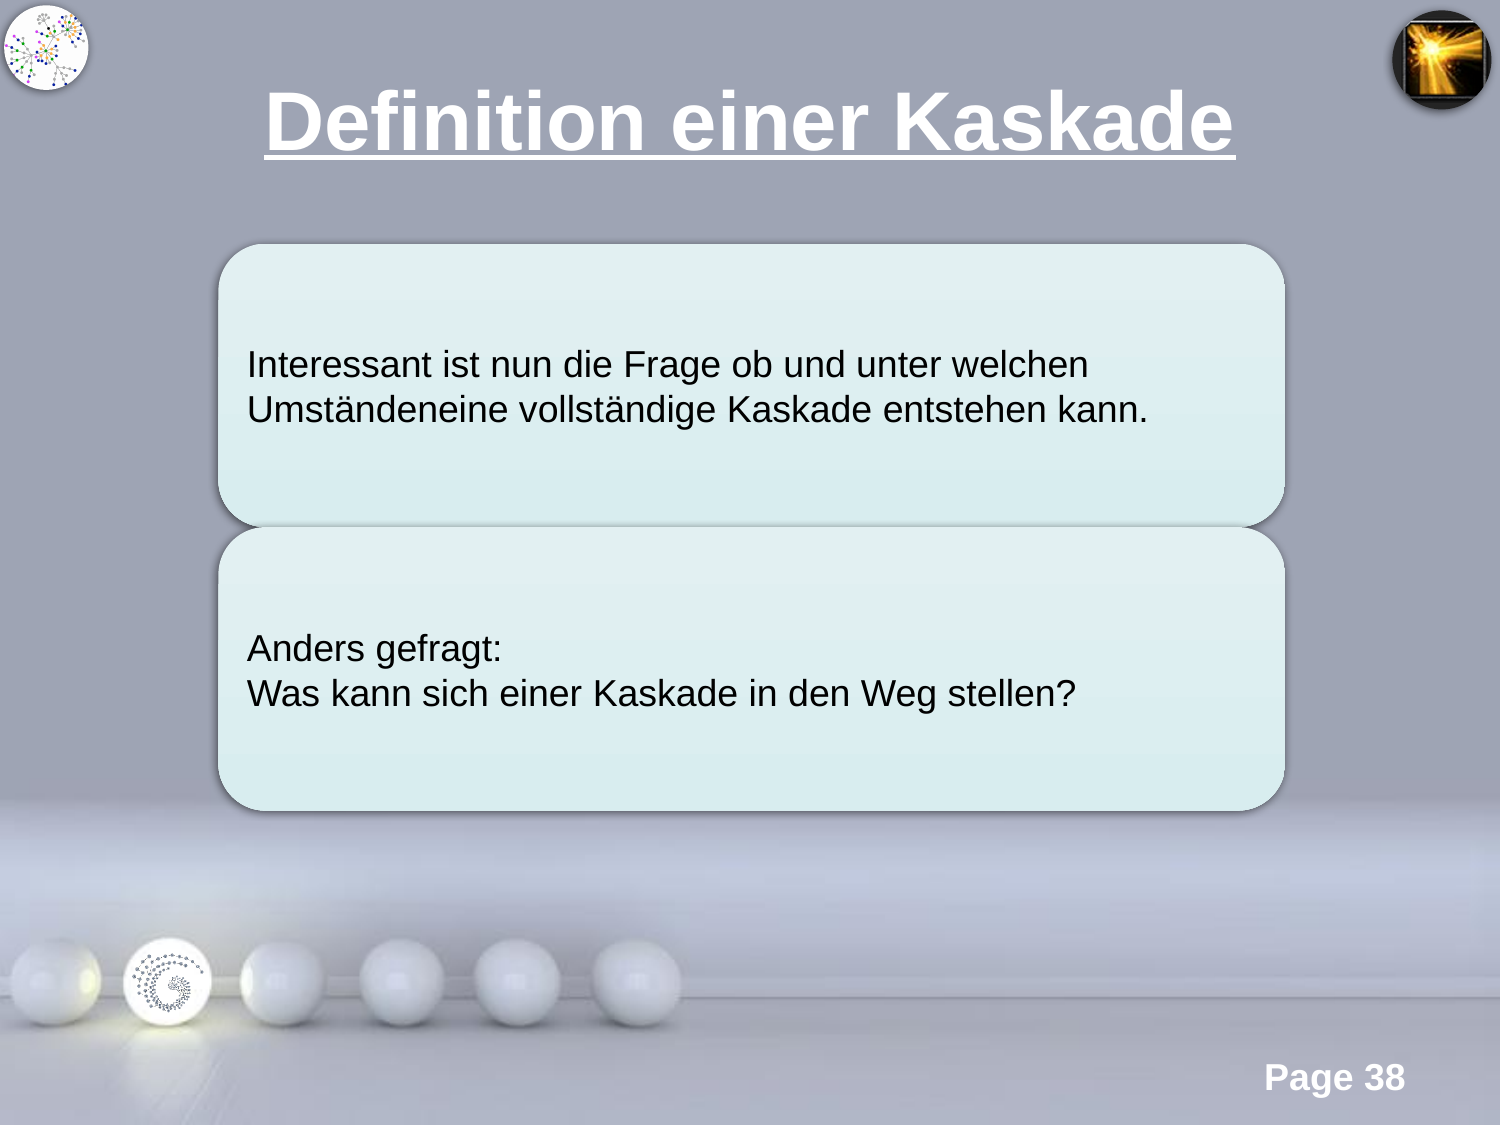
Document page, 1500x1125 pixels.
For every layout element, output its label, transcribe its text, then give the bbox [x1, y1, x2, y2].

title Definition einer Kaskade [103, 59, 1397, 278]
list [218, 243, 1286, 811]
picture [0, 0, 1500, 1125]
text_box [1392, 10, 1492, 110]
text_box [4, 5, 89, 90]
